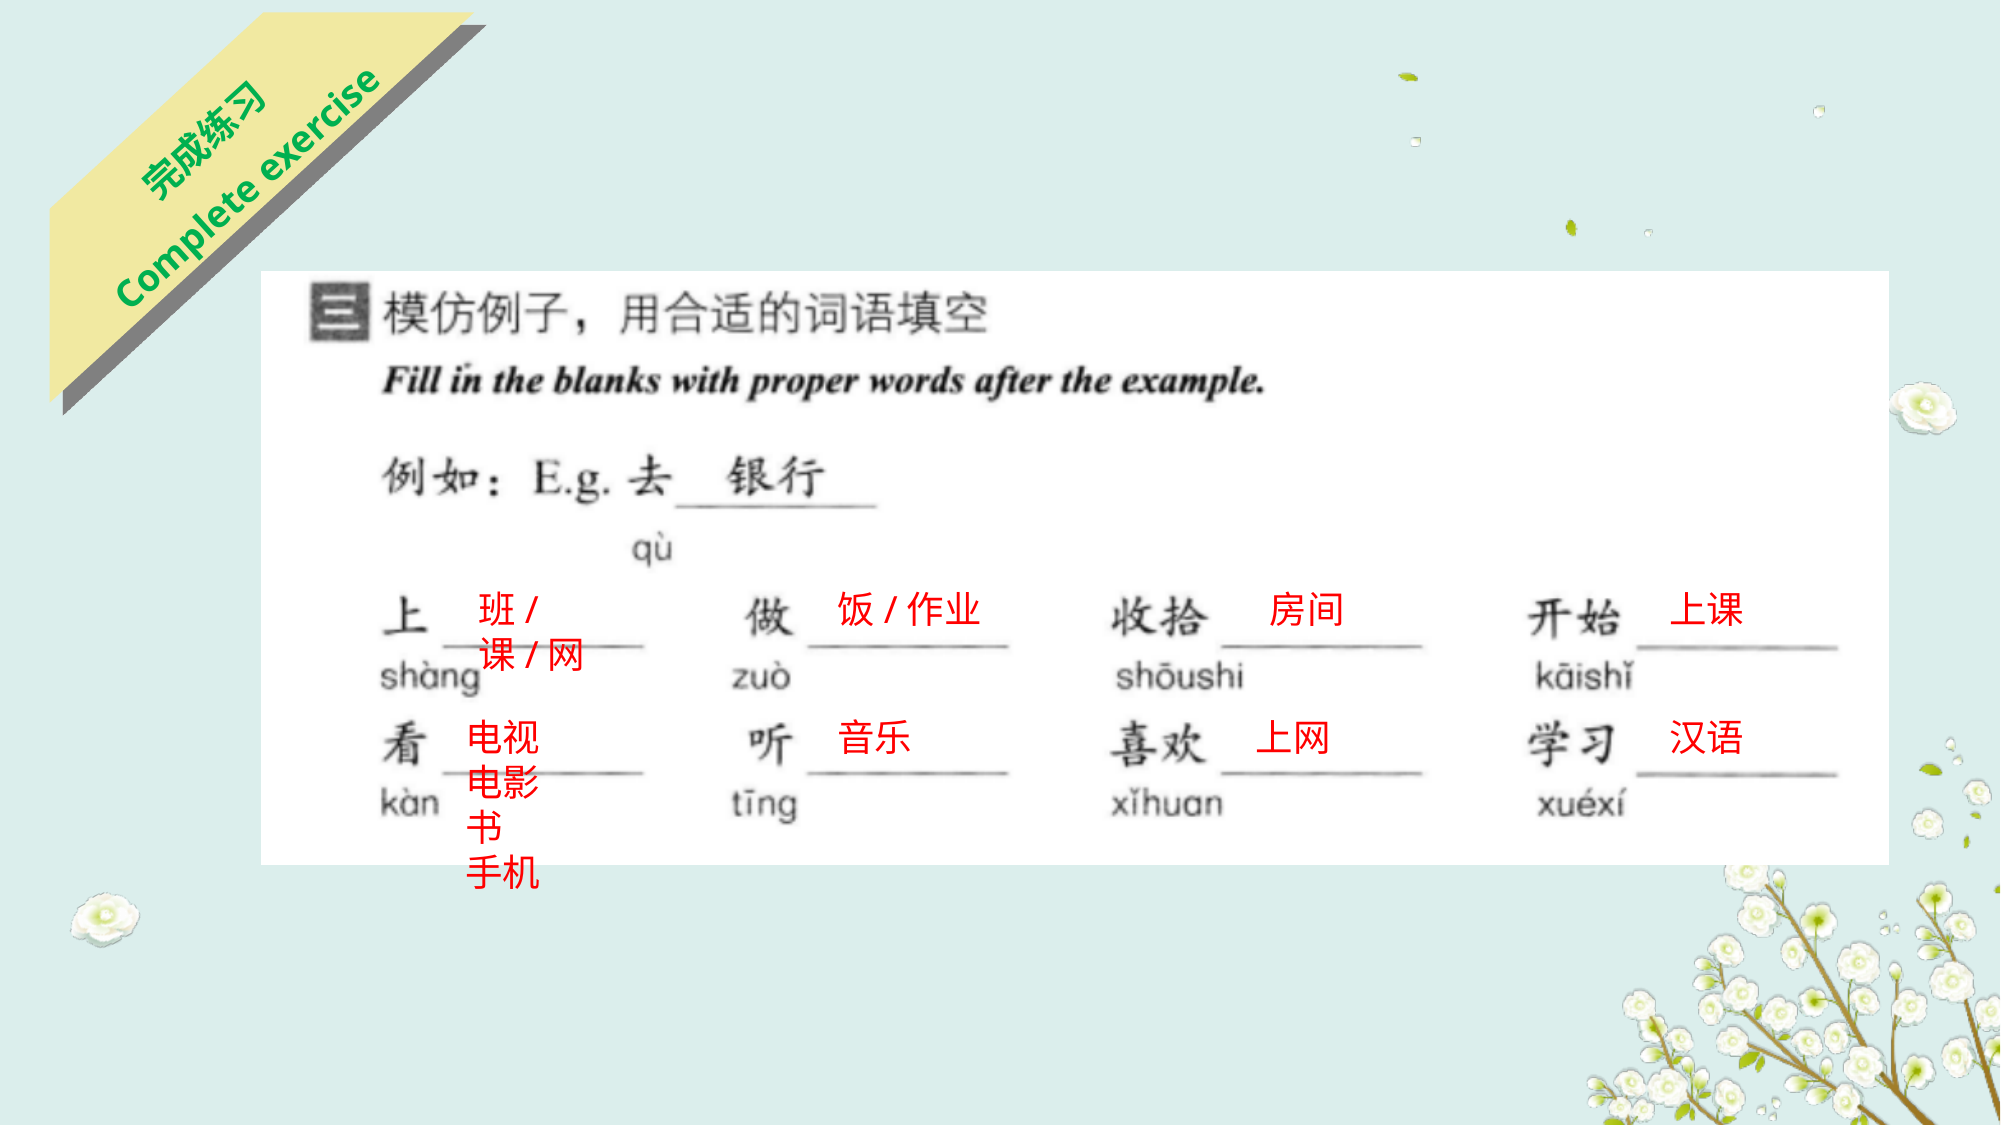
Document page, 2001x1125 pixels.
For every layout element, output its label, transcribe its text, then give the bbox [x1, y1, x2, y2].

picture [51, 867, 162, 973]
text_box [0, 13, 489, 401]
picture [119, 31, 2000, 1125]
text_box 电视 电影 书 手机 [450, 865, 625, 902]
